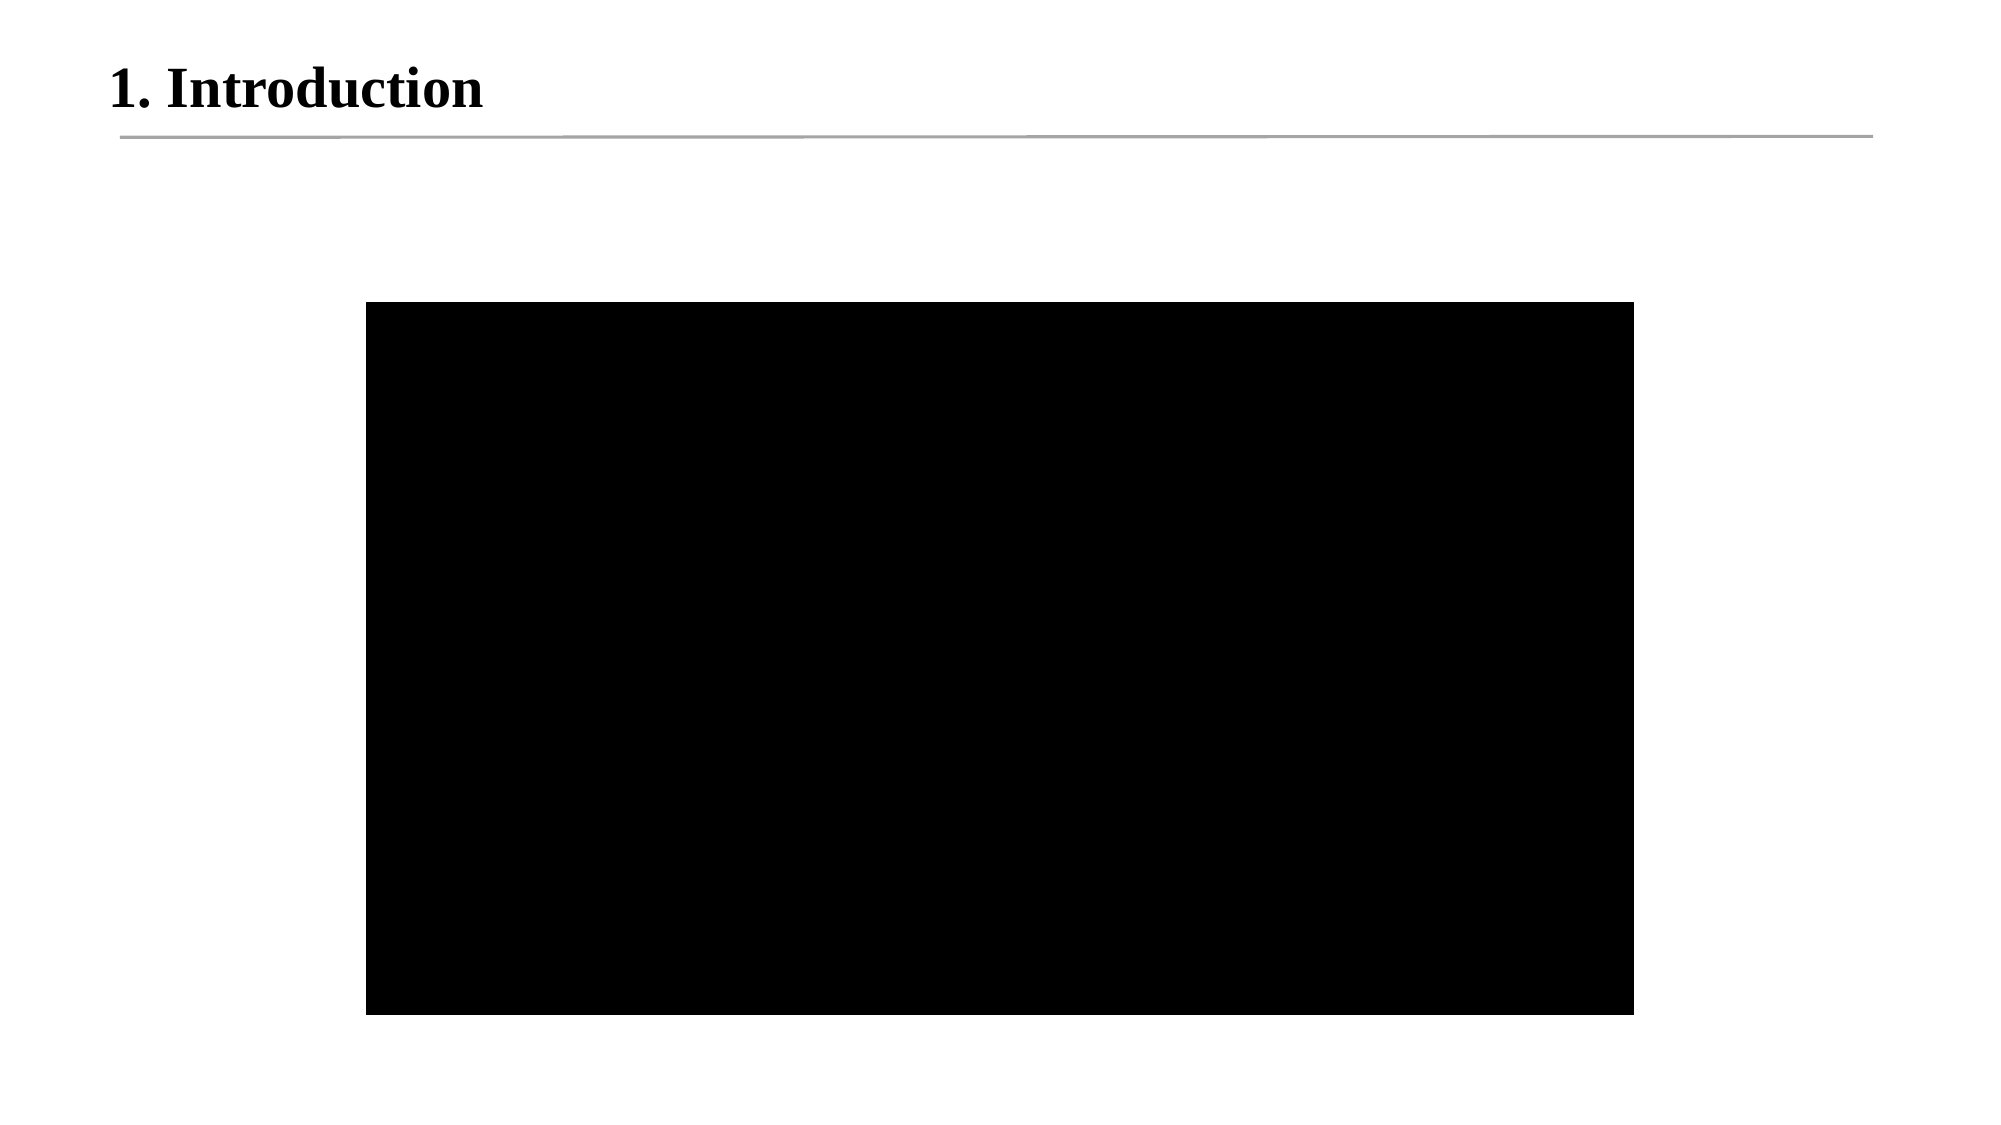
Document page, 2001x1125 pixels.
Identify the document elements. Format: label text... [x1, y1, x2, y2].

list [365, 301, 1635, 1016]
title 1. Introduction [93, 40, 585, 137]
